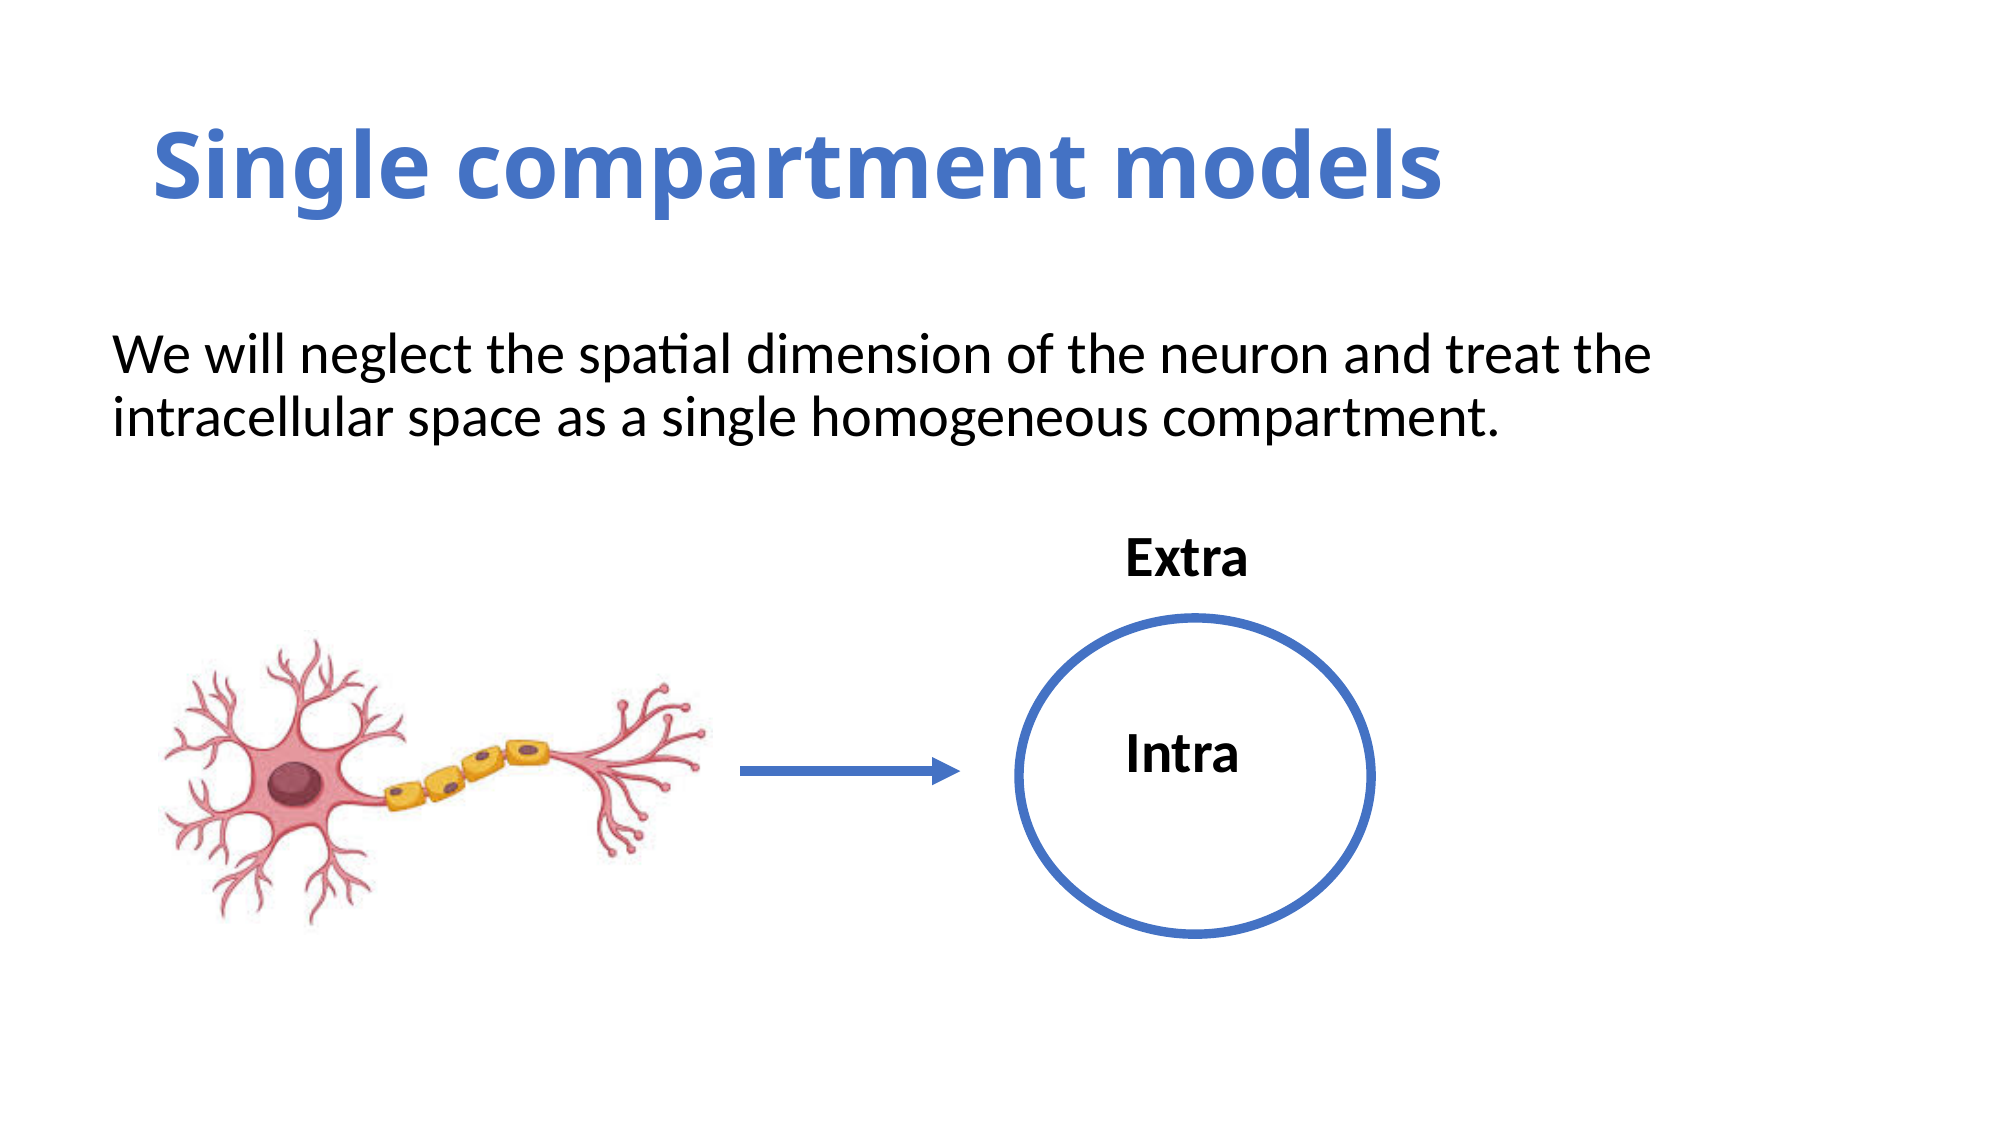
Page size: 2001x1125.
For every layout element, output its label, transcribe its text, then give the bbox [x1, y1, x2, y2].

text_box Extra [1110, 510, 1300, 596]
list We will neglect the spatial dimension of the neuron and treat the intracellular space as a single homogeneous compartment. [97, 315, 1823, 477]
text_box [1017, 616, 1373, 936]
title Single compartment models [137, 59, 1863, 278]
picture [158, 630, 713, 935]
text_box Intra [1110, 706, 1320, 792]
